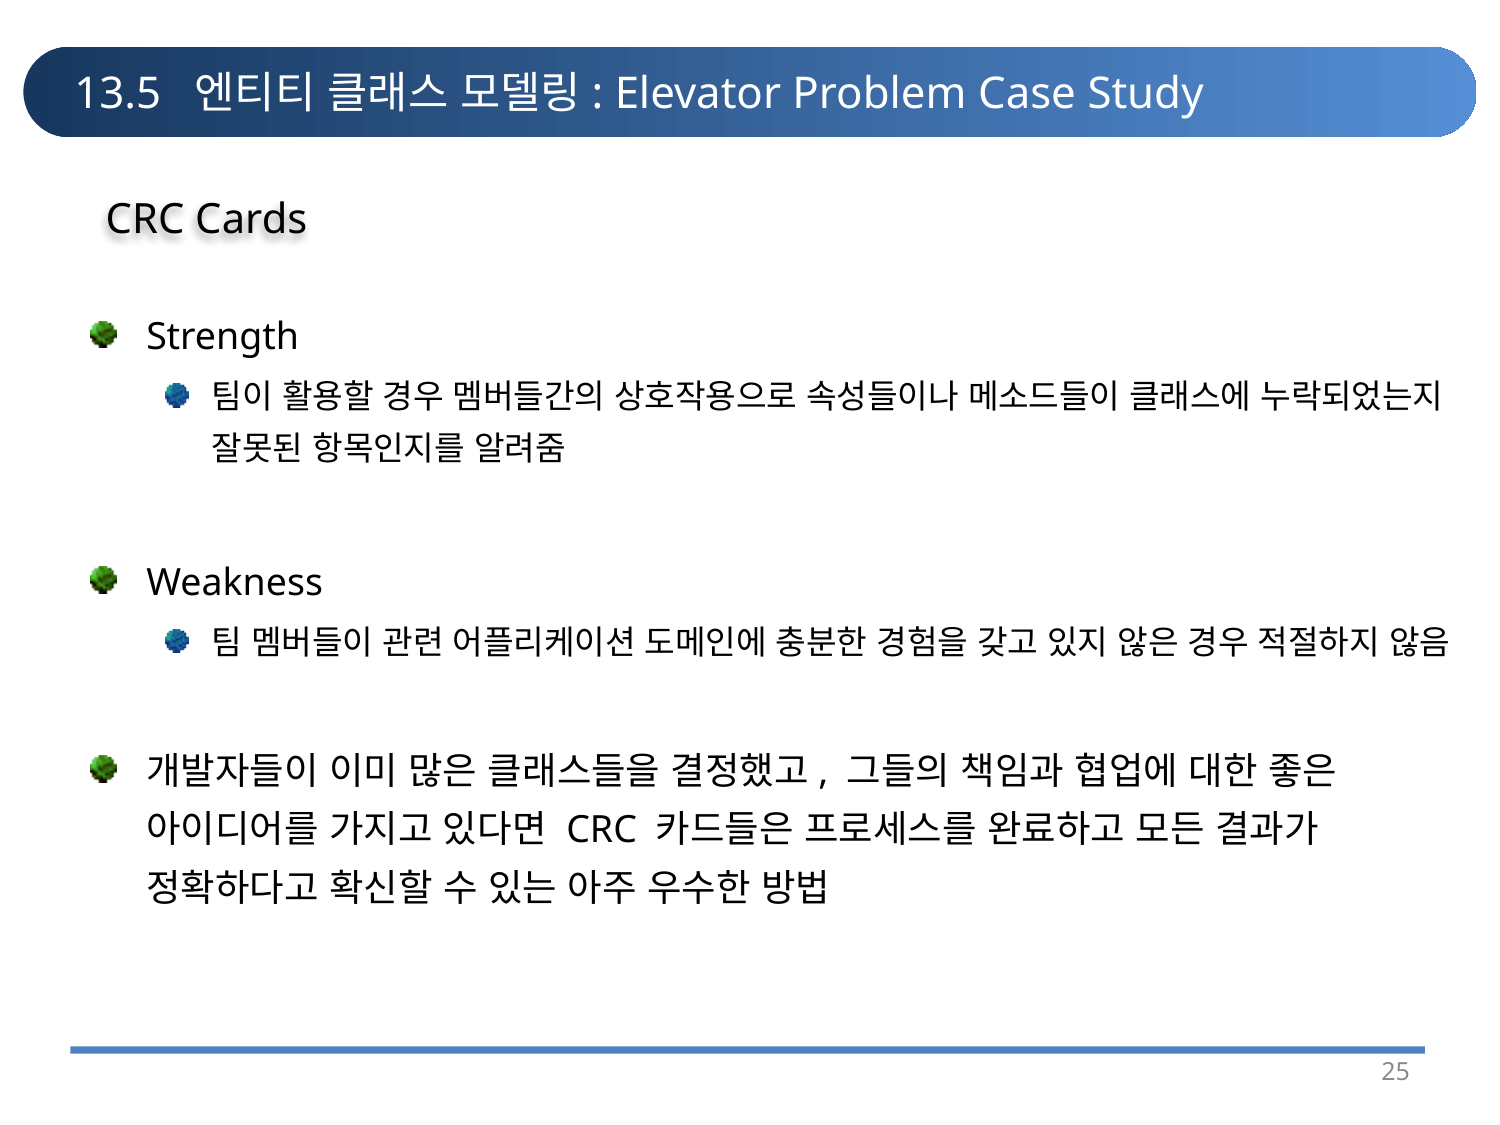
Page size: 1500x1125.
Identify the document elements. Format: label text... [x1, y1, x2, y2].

list Strength 팀이 활용할 경우 멤버들간의 상호작용으로 속성들이나 메소드들이 클래스에 누락되었는지 잘못된 항목인지를 알려줌 Weakness 팀 멤버들이 관련 어플리케이션 도메인에 충분한 경험을 갖고 있지 않은 경우 적절하지 않음 개발자들이 이미 많은 클래스들을 결정했고, 그들의 책임과 협업에 대한 좋은 아이디어를 가지고 있다면 CRC 카드들은 프로세스를 완료하고 모든 결과가 정확하다고 확신할 수 있는 아주 우수한 방법 [75, 290, 1471, 1005]
picture [90, 566, 117, 594]
picture [90, 755, 117, 783]
picture [165, 629, 189, 653]
picture [165, 383, 189, 408]
slide_number 25 [1074, 1042, 1425, 1103]
list CRC Cards [60, 180, 353, 255]
title 13.5 엔티티 클래스 모델링: Elevator Problem Case Study [59, 56, 1410, 126]
picture [90, 321, 117, 348]
